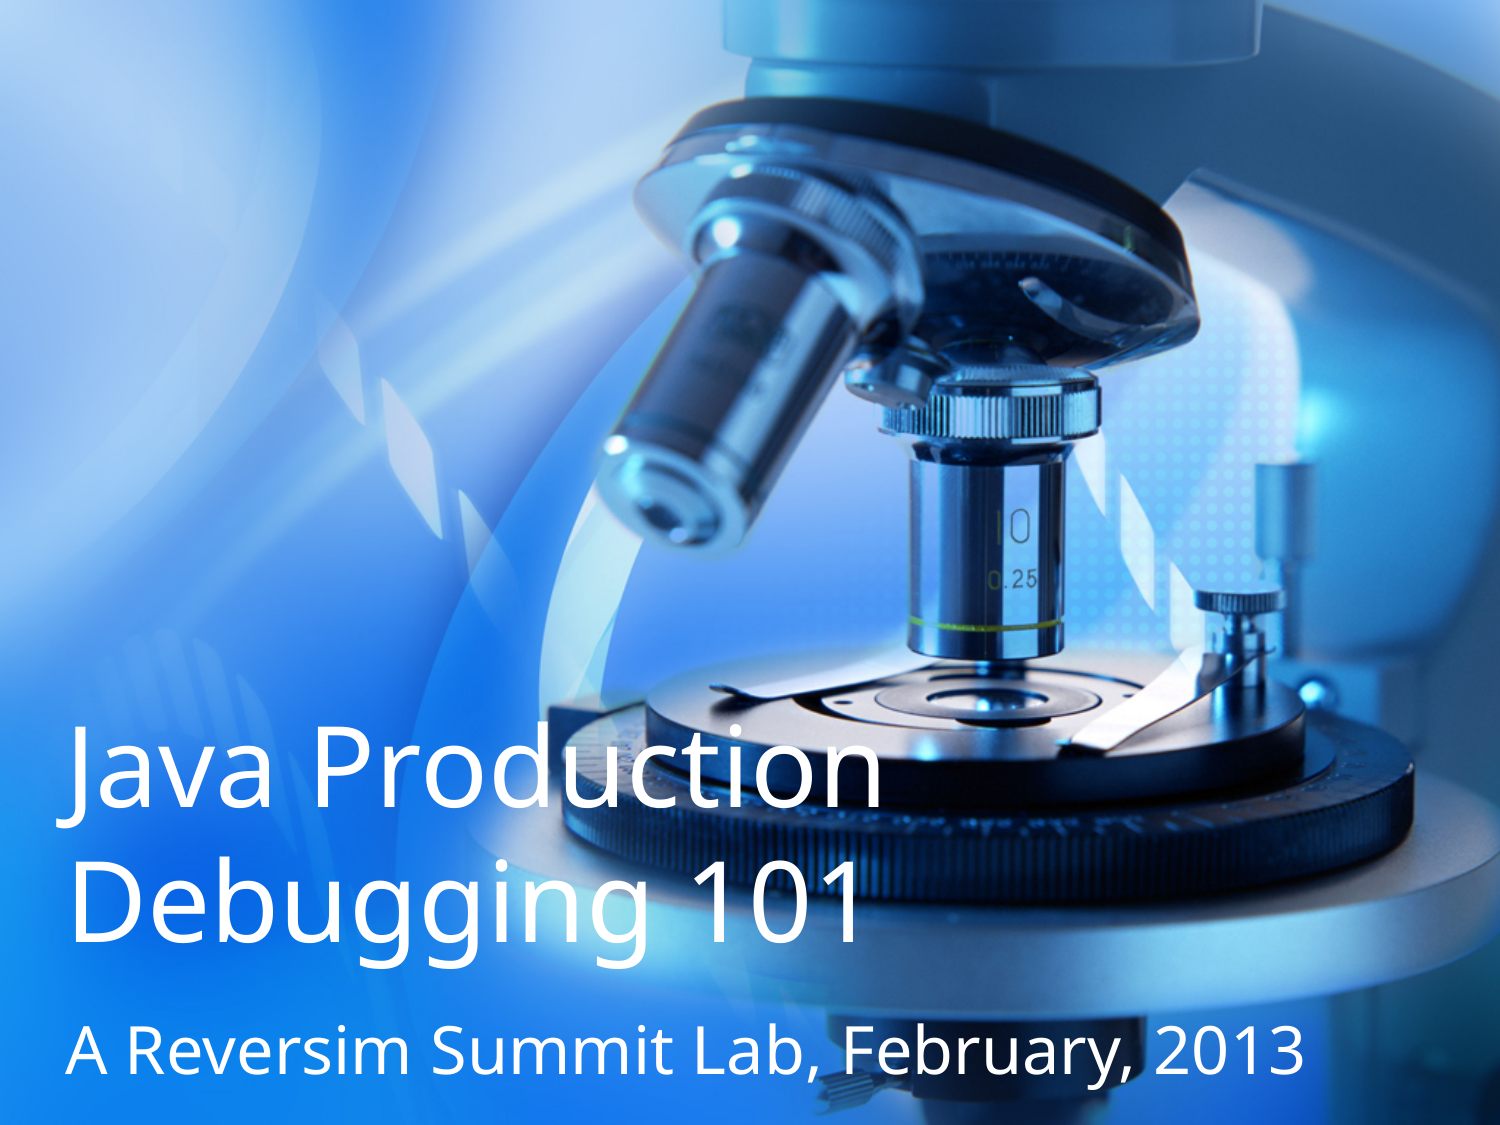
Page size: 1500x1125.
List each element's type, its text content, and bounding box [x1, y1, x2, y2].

title Java Production Debugging 101 [50, 771, 1325, 888]
picture [0, 0, 1500, 1125]
subtitle A Reversim Summit Lab, February, 2013 [50, 999, 1325, 1113]
